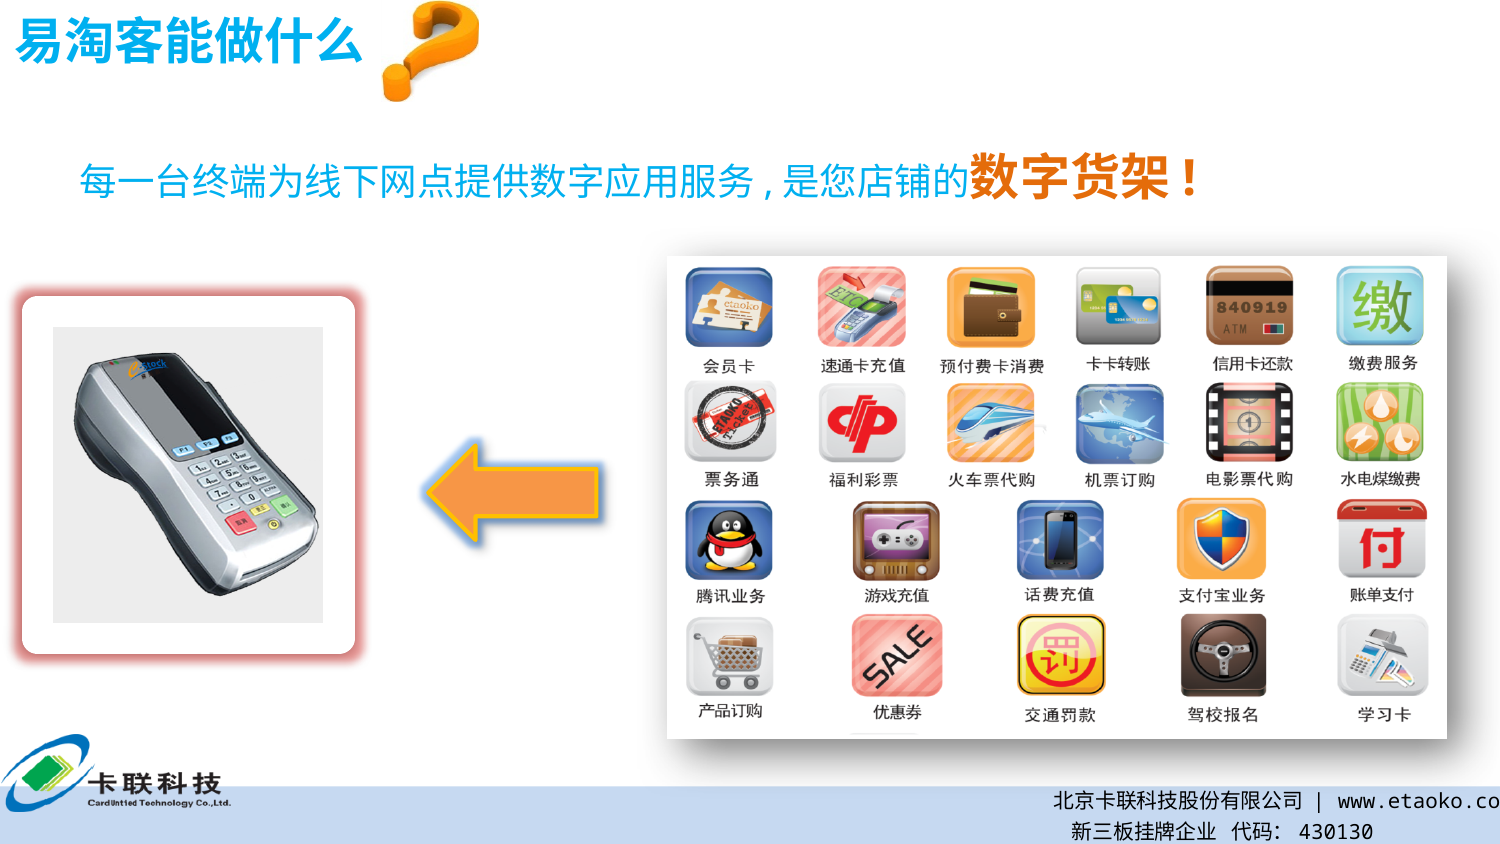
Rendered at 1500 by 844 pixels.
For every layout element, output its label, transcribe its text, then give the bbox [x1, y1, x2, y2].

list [667, 256, 1447, 739]
text_box 易淘客能做什么 [0, 1, 377, 77]
text_box [426, 443, 599, 542]
picture [380, 0, 479, 102]
picture [52, 327, 324, 623]
picture [1, 734, 231, 812]
text_box 每一台终端为线下网点提供数字应用服务,是您店铺的数字货架! [64, 138, 1187, 214]
